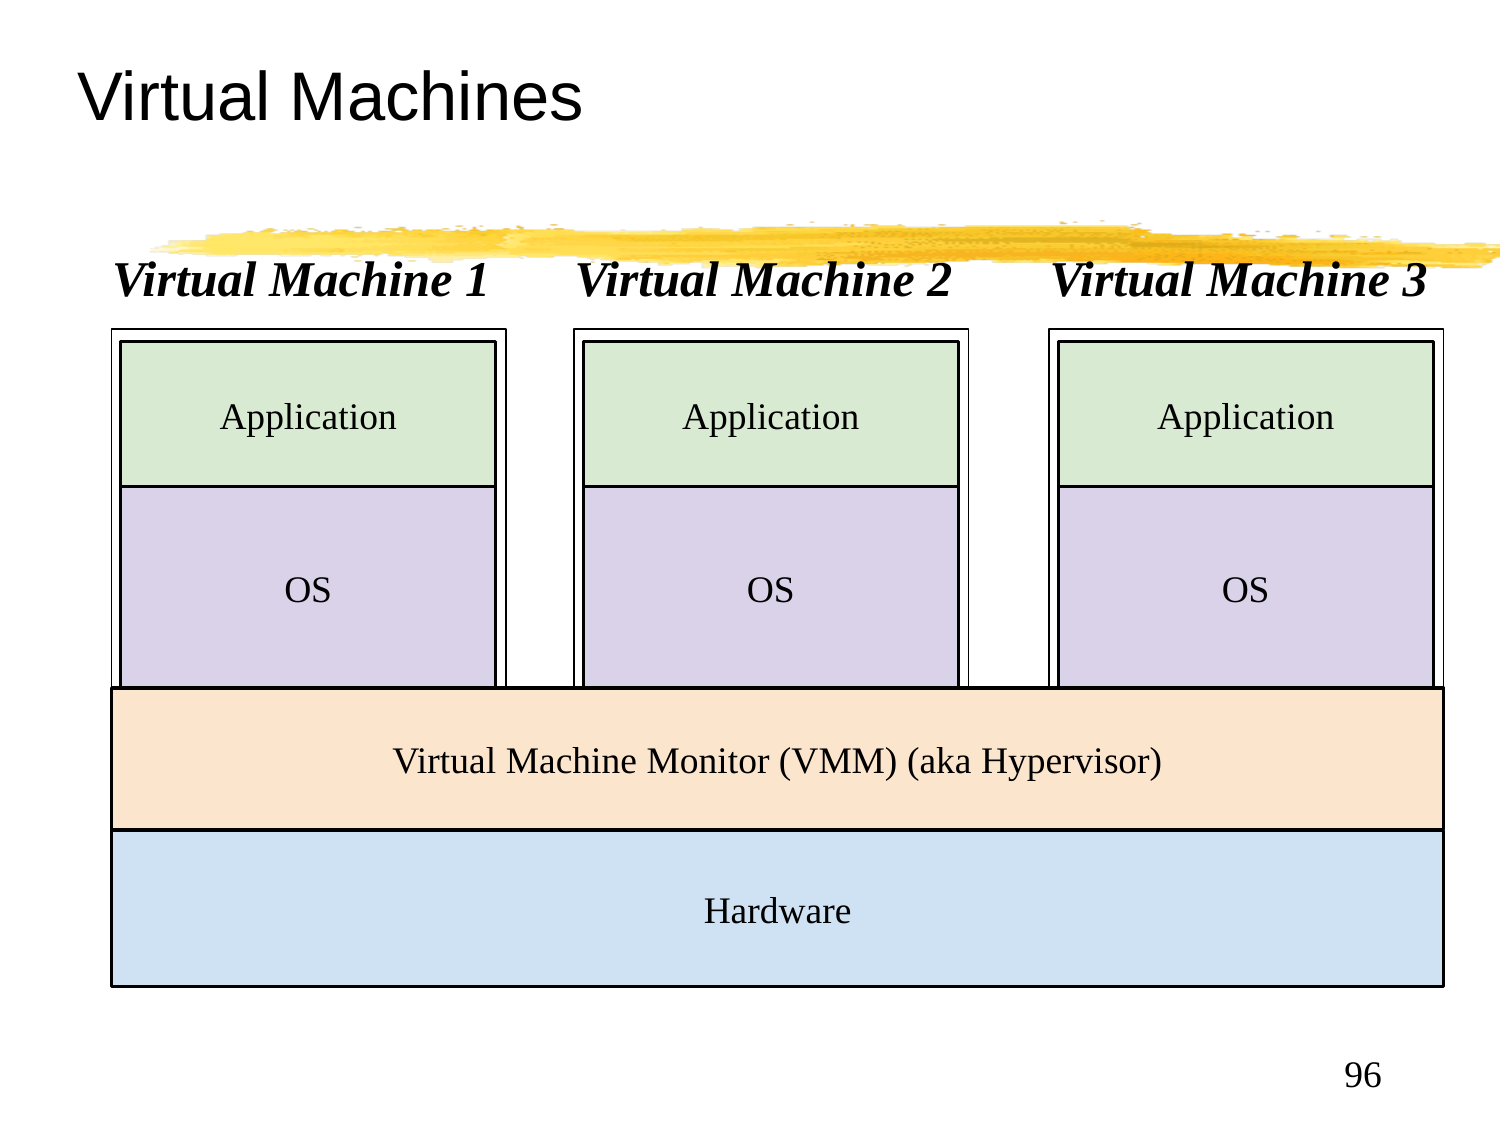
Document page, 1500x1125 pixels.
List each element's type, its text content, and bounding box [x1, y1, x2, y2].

text_box 96 [1059, 1042, 1397, 1103]
text_box Virtual Machine 2 [534, 230, 993, 284]
text_box Virtual Machine 3 [1009, 230, 1468, 284]
text_box Virtual Machine 1 [72, 230, 530, 284]
title Virtual Machines [62, 45, 1413, 150]
text_box Hardware [111, 830, 1444, 987]
text_box [111, 329, 507, 689]
text_box Virtual Machine Monitor (VMM) (aka Hypervisor) [111, 687, 1444, 830]
picture [150, 215, 1500, 279]
text_box [1049, 329, 1444, 689]
text_box [574, 329, 969, 689]
